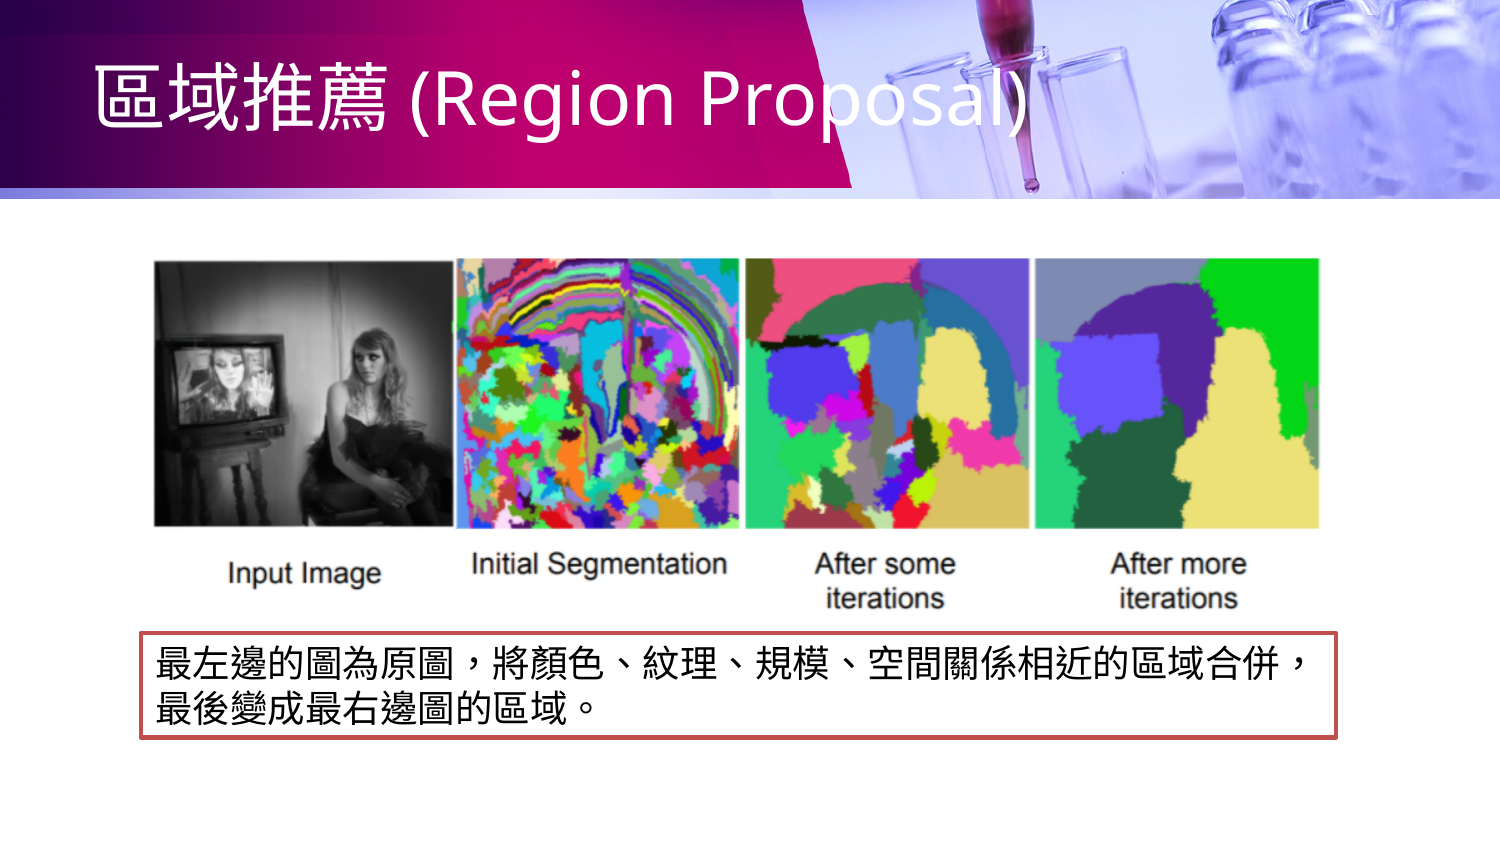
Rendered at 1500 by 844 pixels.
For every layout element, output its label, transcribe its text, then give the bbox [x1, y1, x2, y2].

title 區域推薦(Region Proposal) [76, 33, 1431, 159]
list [140, 245, 1333, 623]
text_box 最左邊的圖為原圖，將顏色、紋理、規模、空間關係相近的區域合併，最後變成最右邊圖的區域。 [139, 631, 1338, 740]
picture [0, 0, 1500, 844]
